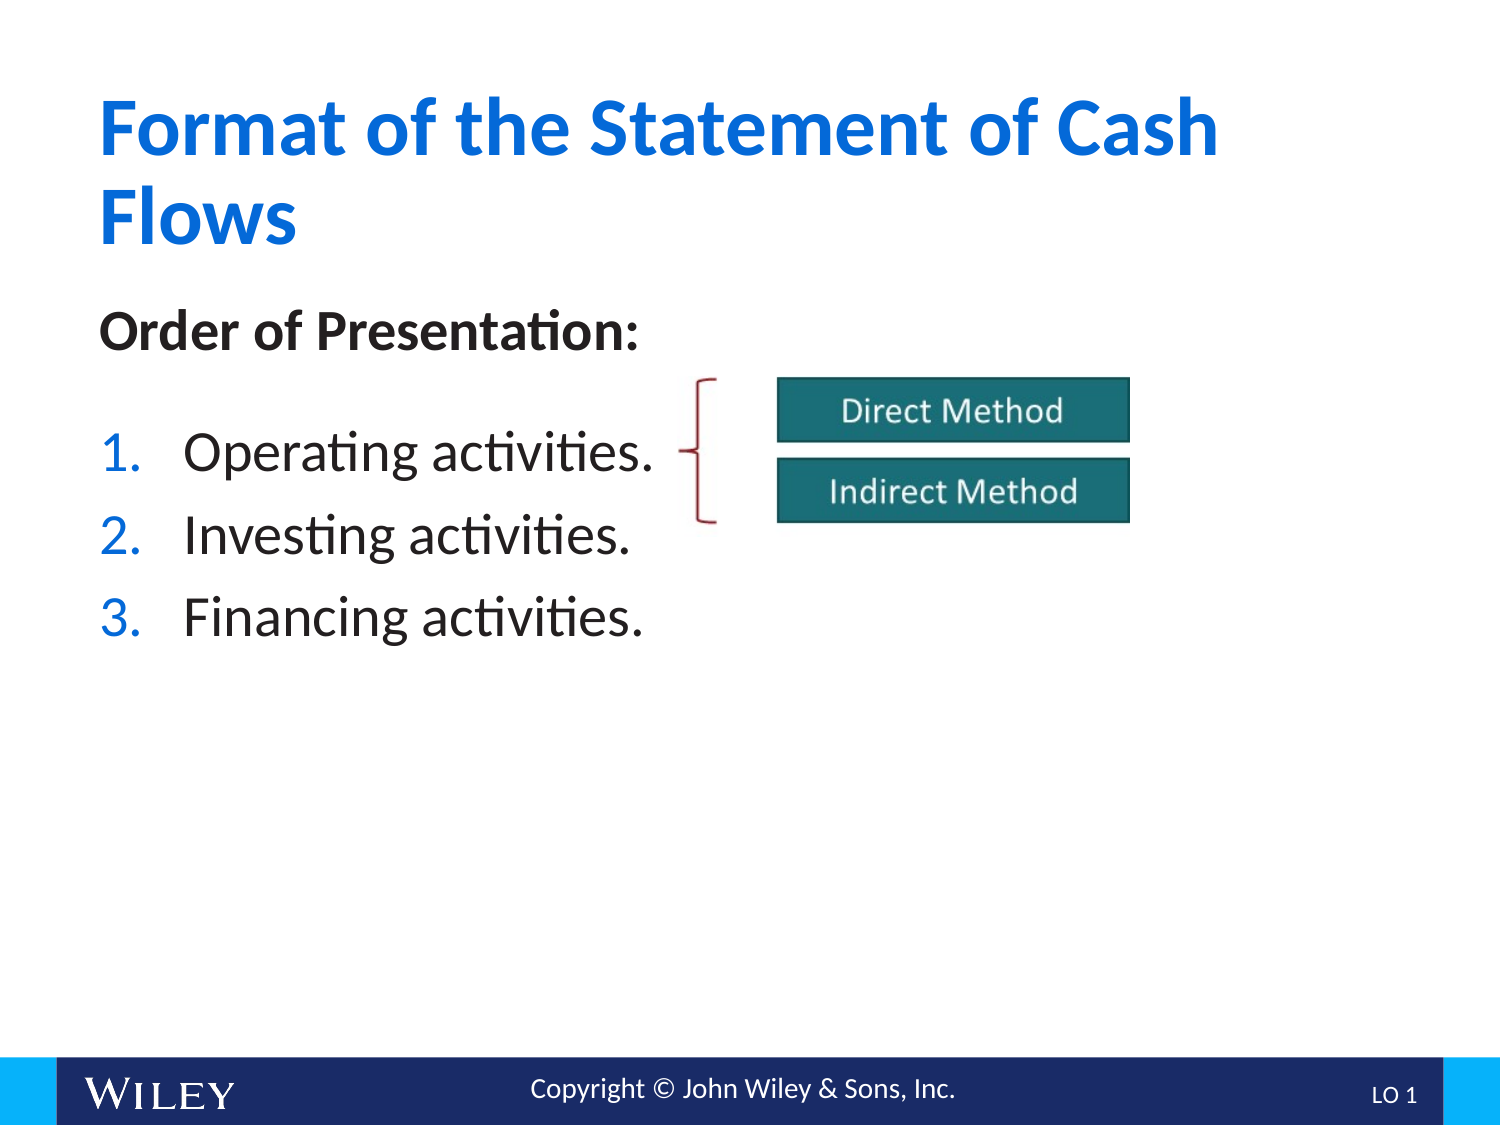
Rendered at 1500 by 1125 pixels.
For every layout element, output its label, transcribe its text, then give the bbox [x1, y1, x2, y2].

list Order of Presentation: Operating activities. Investing activities. Financing activities. [84, 285, 797, 913]
picture [677, 376, 1130, 537]
list L O 1 [1309, 1065, 1433, 1125]
title Format of the Statement of Cash Flows [84, 75, 1416, 248]
